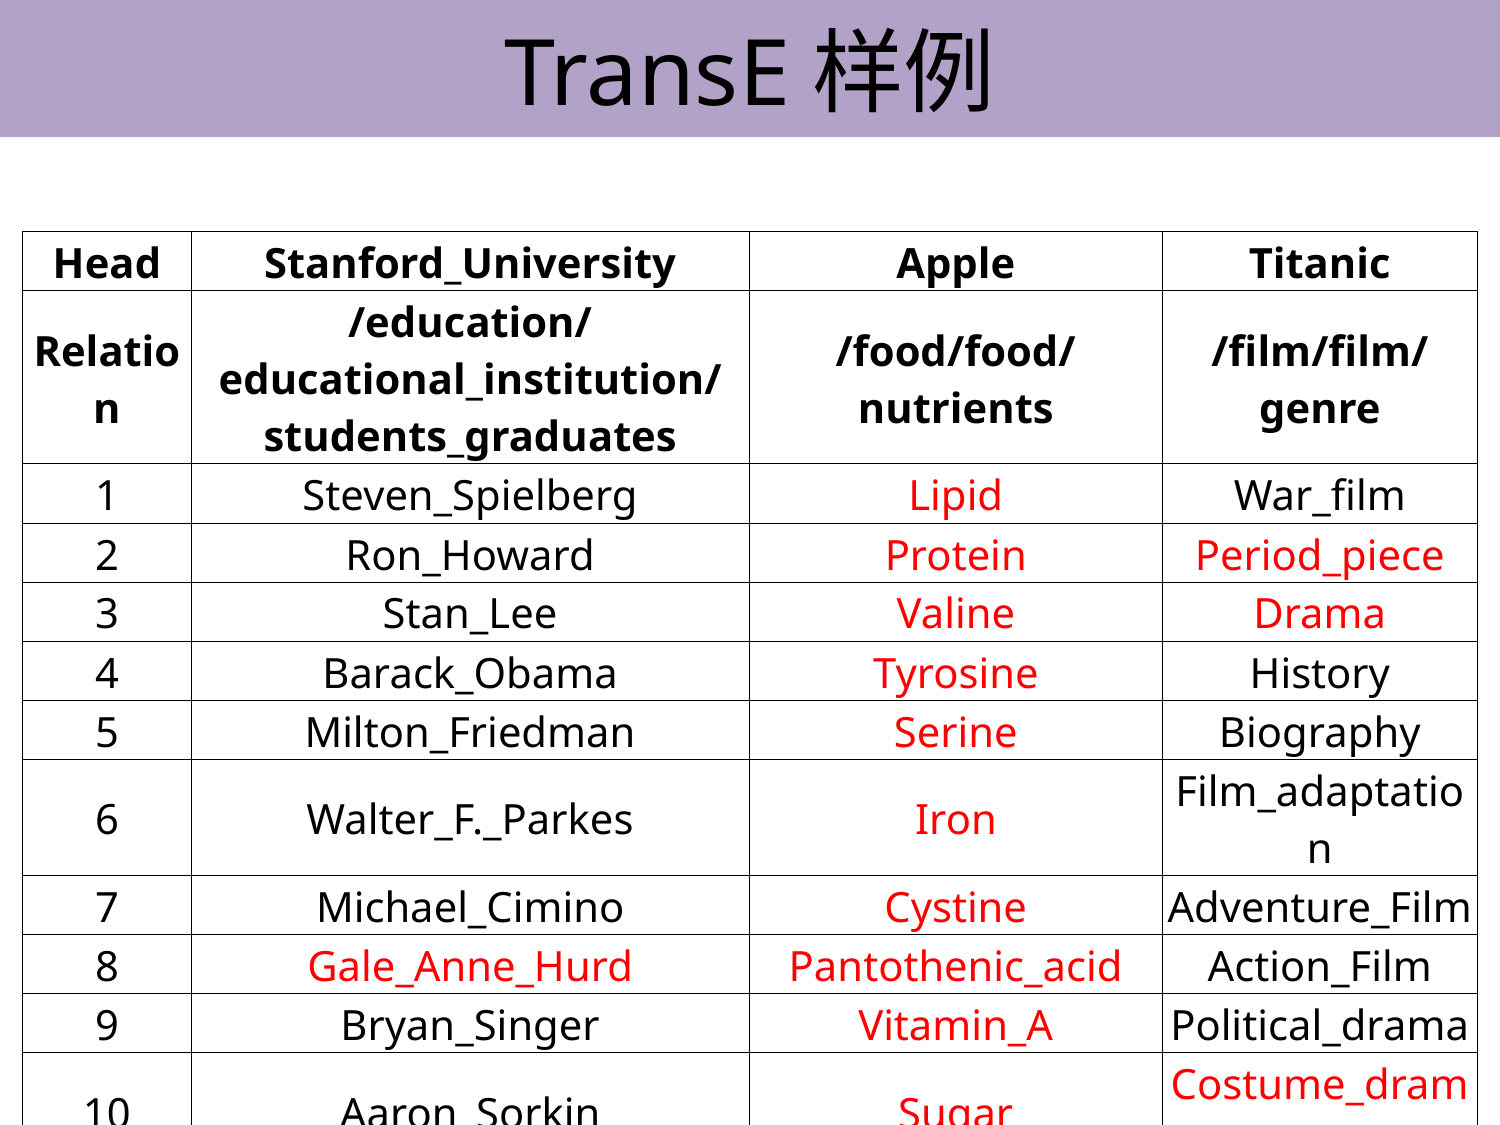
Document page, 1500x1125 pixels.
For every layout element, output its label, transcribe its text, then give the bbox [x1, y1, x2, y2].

table_cell Film_adaptation [1163, 760, 1477, 875]
table_header Apple [750, 232, 1162, 290]
title TransE样例 [0, 0, 1500, 138]
table_cell History [1163, 642, 1477, 700]
table_cell Cystine [750, 876, 1162, 934]
table_cell Walter_F._Parkes [192, 760, 749, 875]
table_cell /education/educational_institution/students_graduates [192, 291, 749, 463]
table_header Head [23, 232, 191, 290]
table_cell Barack_Obama [192, 642, 749, 700]
table_header Titanic [1163, 232, 1477, 290]
table_cell Milton_Friedman [192, 701, 749, 759]
table_cell Iron [750, 760, 1162, 875]
slide_number [1478, 1069, 1483, 1125]
table_cell Sugar [750, 1053, 1162, 1125]
table_cell Period_piece [1163, 524, 1477, 582]
table_cell Steven_Spielberg [192, 464, 749, 523]
table_cell 8 [23, 935, 191, 993]
table_cell Vitamin_A [750, 994, 1162, 1052]
table_cell 3 [23, 583, 191, 641]
table_cell Tyrosine [750, 642, 1162, 700]
table_cell Relation [23, 291, 191, 463]
table_cell Protein [750, 524, 1162, 582]
table_cell 2 [23, 524, 191, 582]
table_cell Political_drama [1163, 994, 1477, 1052]
table_cell 6 [23, 760, 191, 875]
table_cell Serine [750, 701, 1162, 759]
table_cell Michael_Cimino [192, 876, 749, 934]
table_cell 5 [23, 701, 191, 759]
table_cell Drama [1163, 583, 1477, 641]
table_cell Stan_Lee [192, 583, 749, 641]
table_cell 10 [23, 1053, 191, 1125]
table_cell 1 [23, 464, 191, 523]
table_cell /film/film/genre [1163, 291, 1477, 463]
table_header Stanford_University [192, 232, 749, 290]
table_cell /food/food/nutrients [750, 291, 1162, 463]
table_cell Biography [1163, 701, 1477, 759]
table_cell 7 [23, 876, 191, 934]
table_cell Adventure_Film [1163, 876, 1477, 934]
table_cell War_film [1163, 464, 1477, 523]
table_cell Lipid [750, 464, 1162, 523]
table_cell Gale_Anne_Hurd [192, 935, 749, 993]
table_cell Bryan_Singer [192, 994, 749, 1052]
table_cell 4 [23, 642, 191, 700]
table_cell 9 [23, 994, 191, 1052]
table_cell Action_Film [1163, 935, 1477, 993]
table_cell Aaron_Sorkin [192, 1053, 749, 1125]
table_cell Ron_Howard [192, 524, 749, 582]
table_cell Costume_drama [1163, 1053, 1477, 1125]
table_cell Pantothenic_acid [750, 935, 1162, 993]
table_cell Valine [750, 583, 1162, 641]
